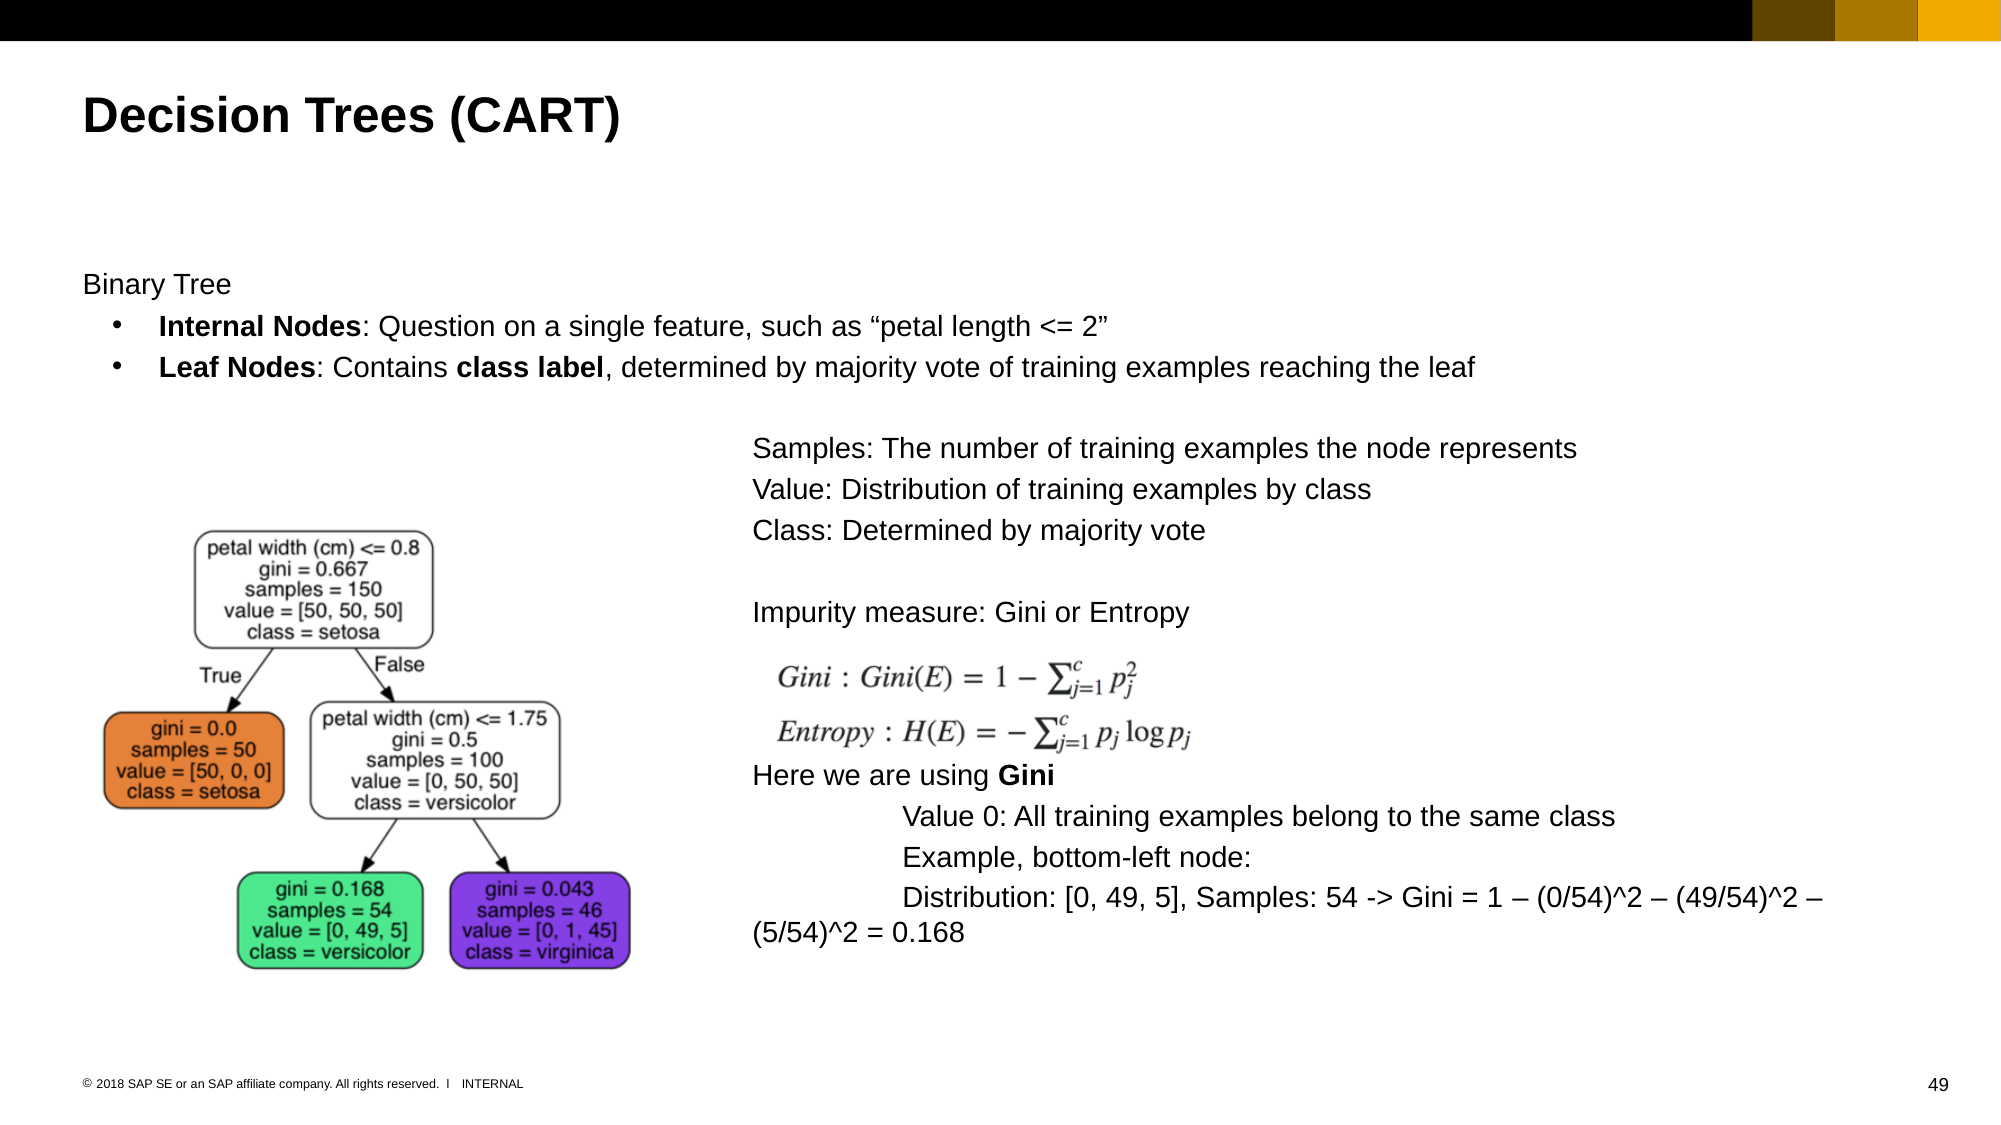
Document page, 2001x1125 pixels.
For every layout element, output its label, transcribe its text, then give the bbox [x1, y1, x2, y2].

picture [97, 524, 640, 978]
title Decision Trees (CART) [82, 82, 1918, 144]
picture [773, 658, 1197, 755]
list Binary Tree Internal Nodes: Question on a single feature, such as “petal length <= 2” Leaf Nodes: Contains class label, determined by majority vote of training examples reaching the leaf Samples: The number of training examples the node represents Value: Distribution of training examples by class Class: Determined by majority vote Impurity measure: Gini or Entropy Here we are using Gini Value 0: All training examples belong to the same class Example, bottom-left node: Distribution: [0, 49, 5], Samples: 54 -> Gini = 1 – (0/54)^2 – (49/54)^2 – (5/54)^2 = 0.168 [82, 265, 1918, 1040]
